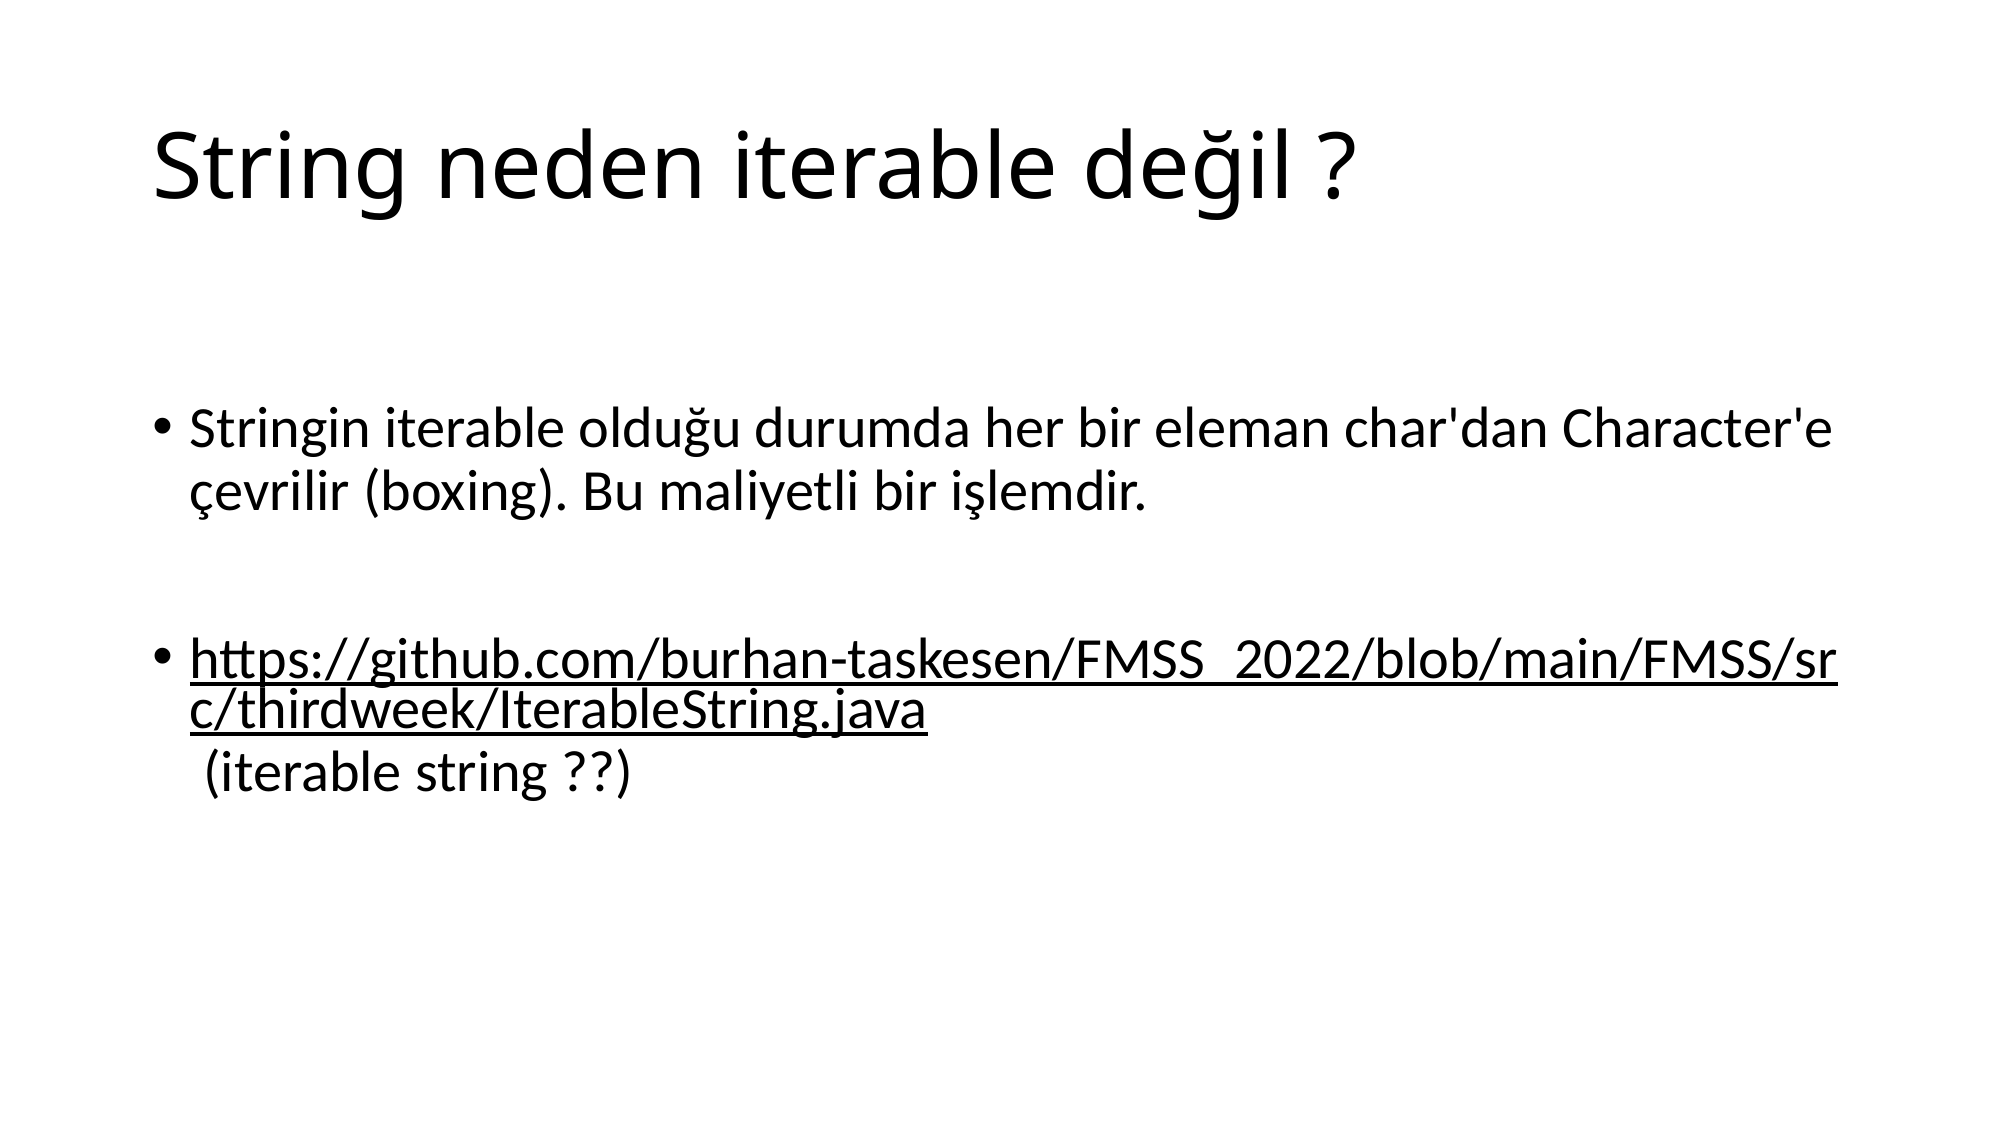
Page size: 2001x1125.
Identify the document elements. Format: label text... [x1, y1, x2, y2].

title String neden iterable değil ? [137, 59, 1863, 278]
list Stringin iterable olduğu durumda her bir eleman char'dan Character'e çevrilir (boxing). Bu maliyetli bir işlemdir. https://github.com/burhan-taskesen/FMSS_2022/blob/main/FMSS/src/thirdweek/IterableString.java (iterable string ??) [137, 299, 1863, 1014]
